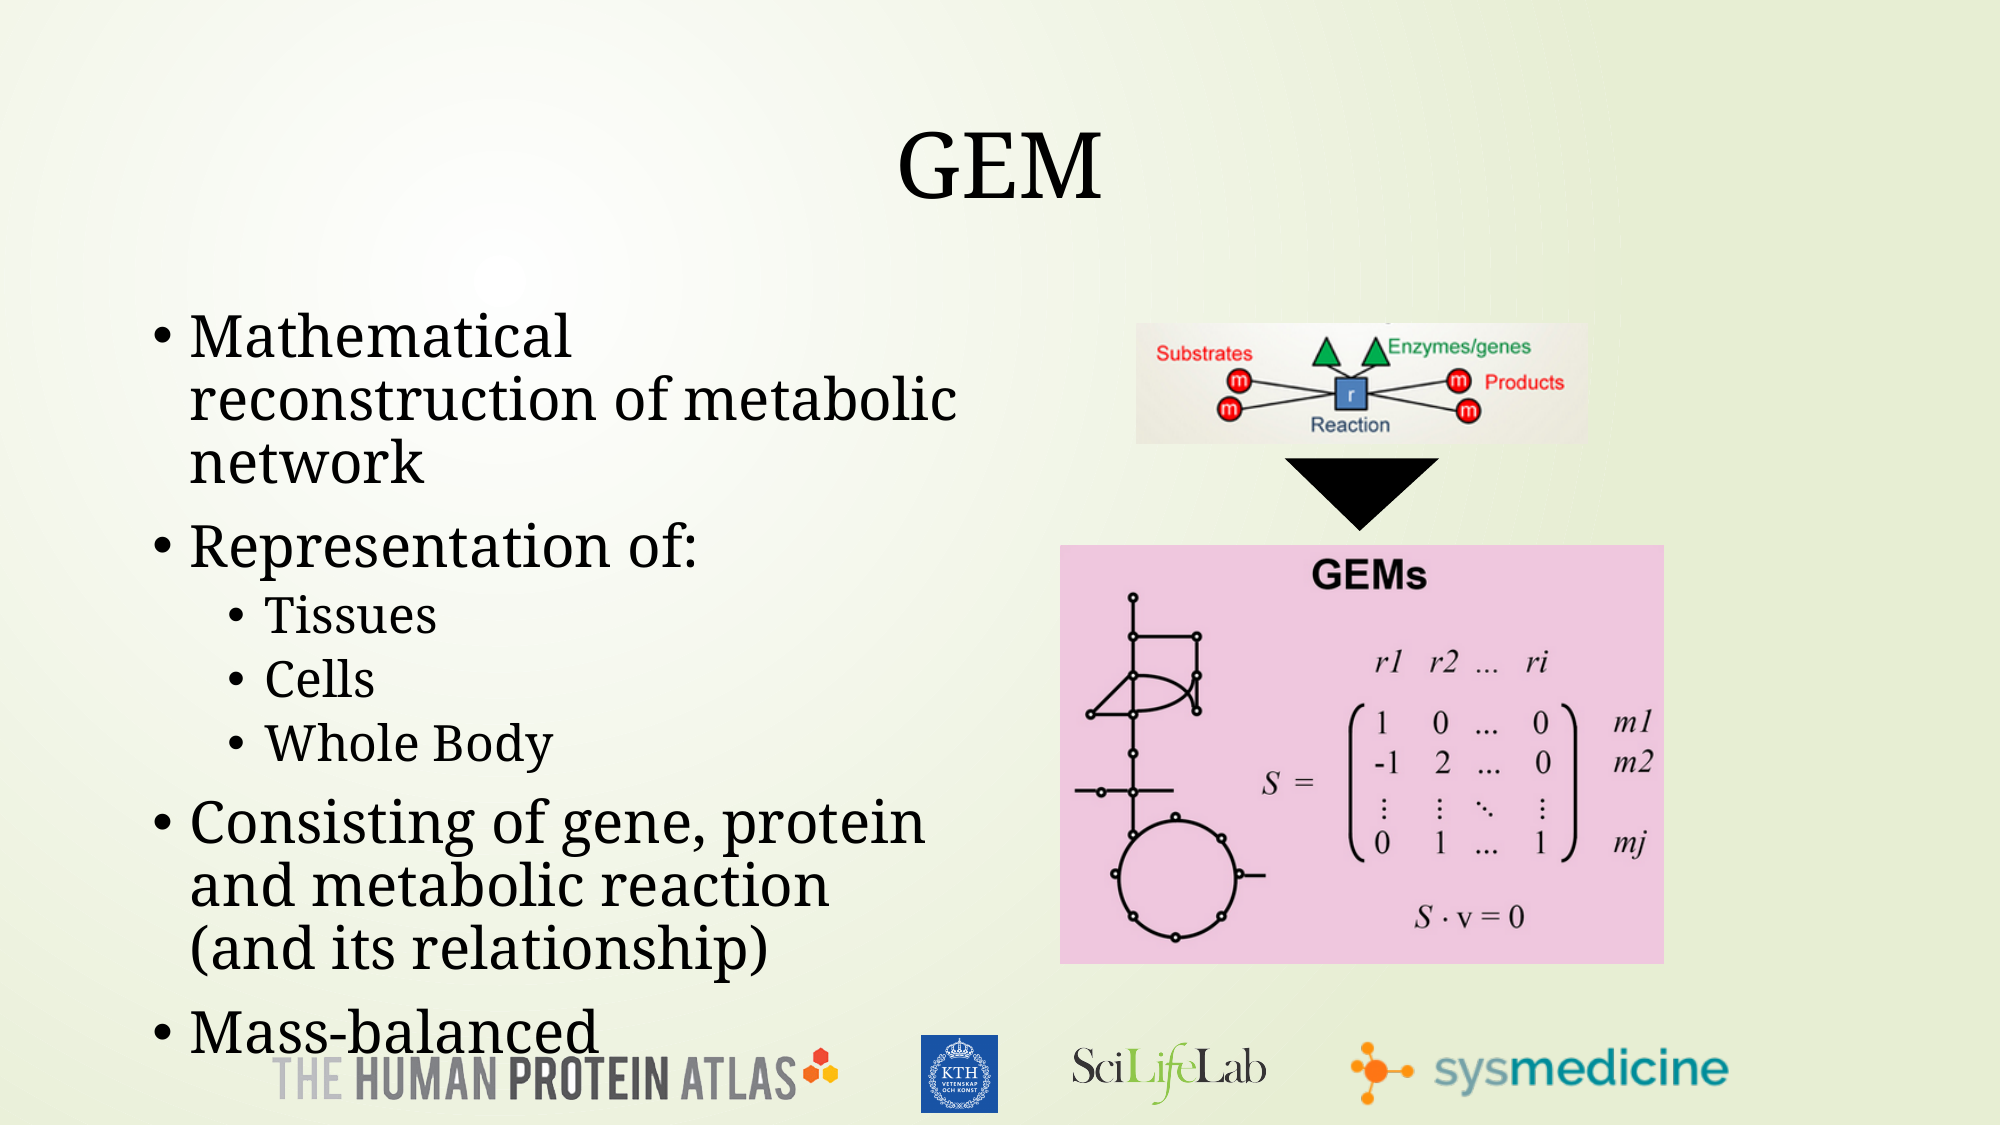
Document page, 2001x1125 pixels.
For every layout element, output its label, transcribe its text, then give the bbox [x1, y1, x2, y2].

picture [921, 1035, 998, 1113]
picture [271, 1047, 838, 1100]
picture [1136, 323, 1588, 444]
picture [1060, 545, 1664, 964]
picture [1070, 1041, 1267, 1107]
title GEM [137, 59, 1863, 278]
picture [1350, 1041, 1729, 1106]
list Mathematical reconstruction of metabolic network Representation of: Tissues Cells Whole Body Consisting of gene, protein and metabolic reaction (and its relationship) Mass-balanced [137, 299, 988, 1014]
text_box [1284, 458, 1440, 531]
